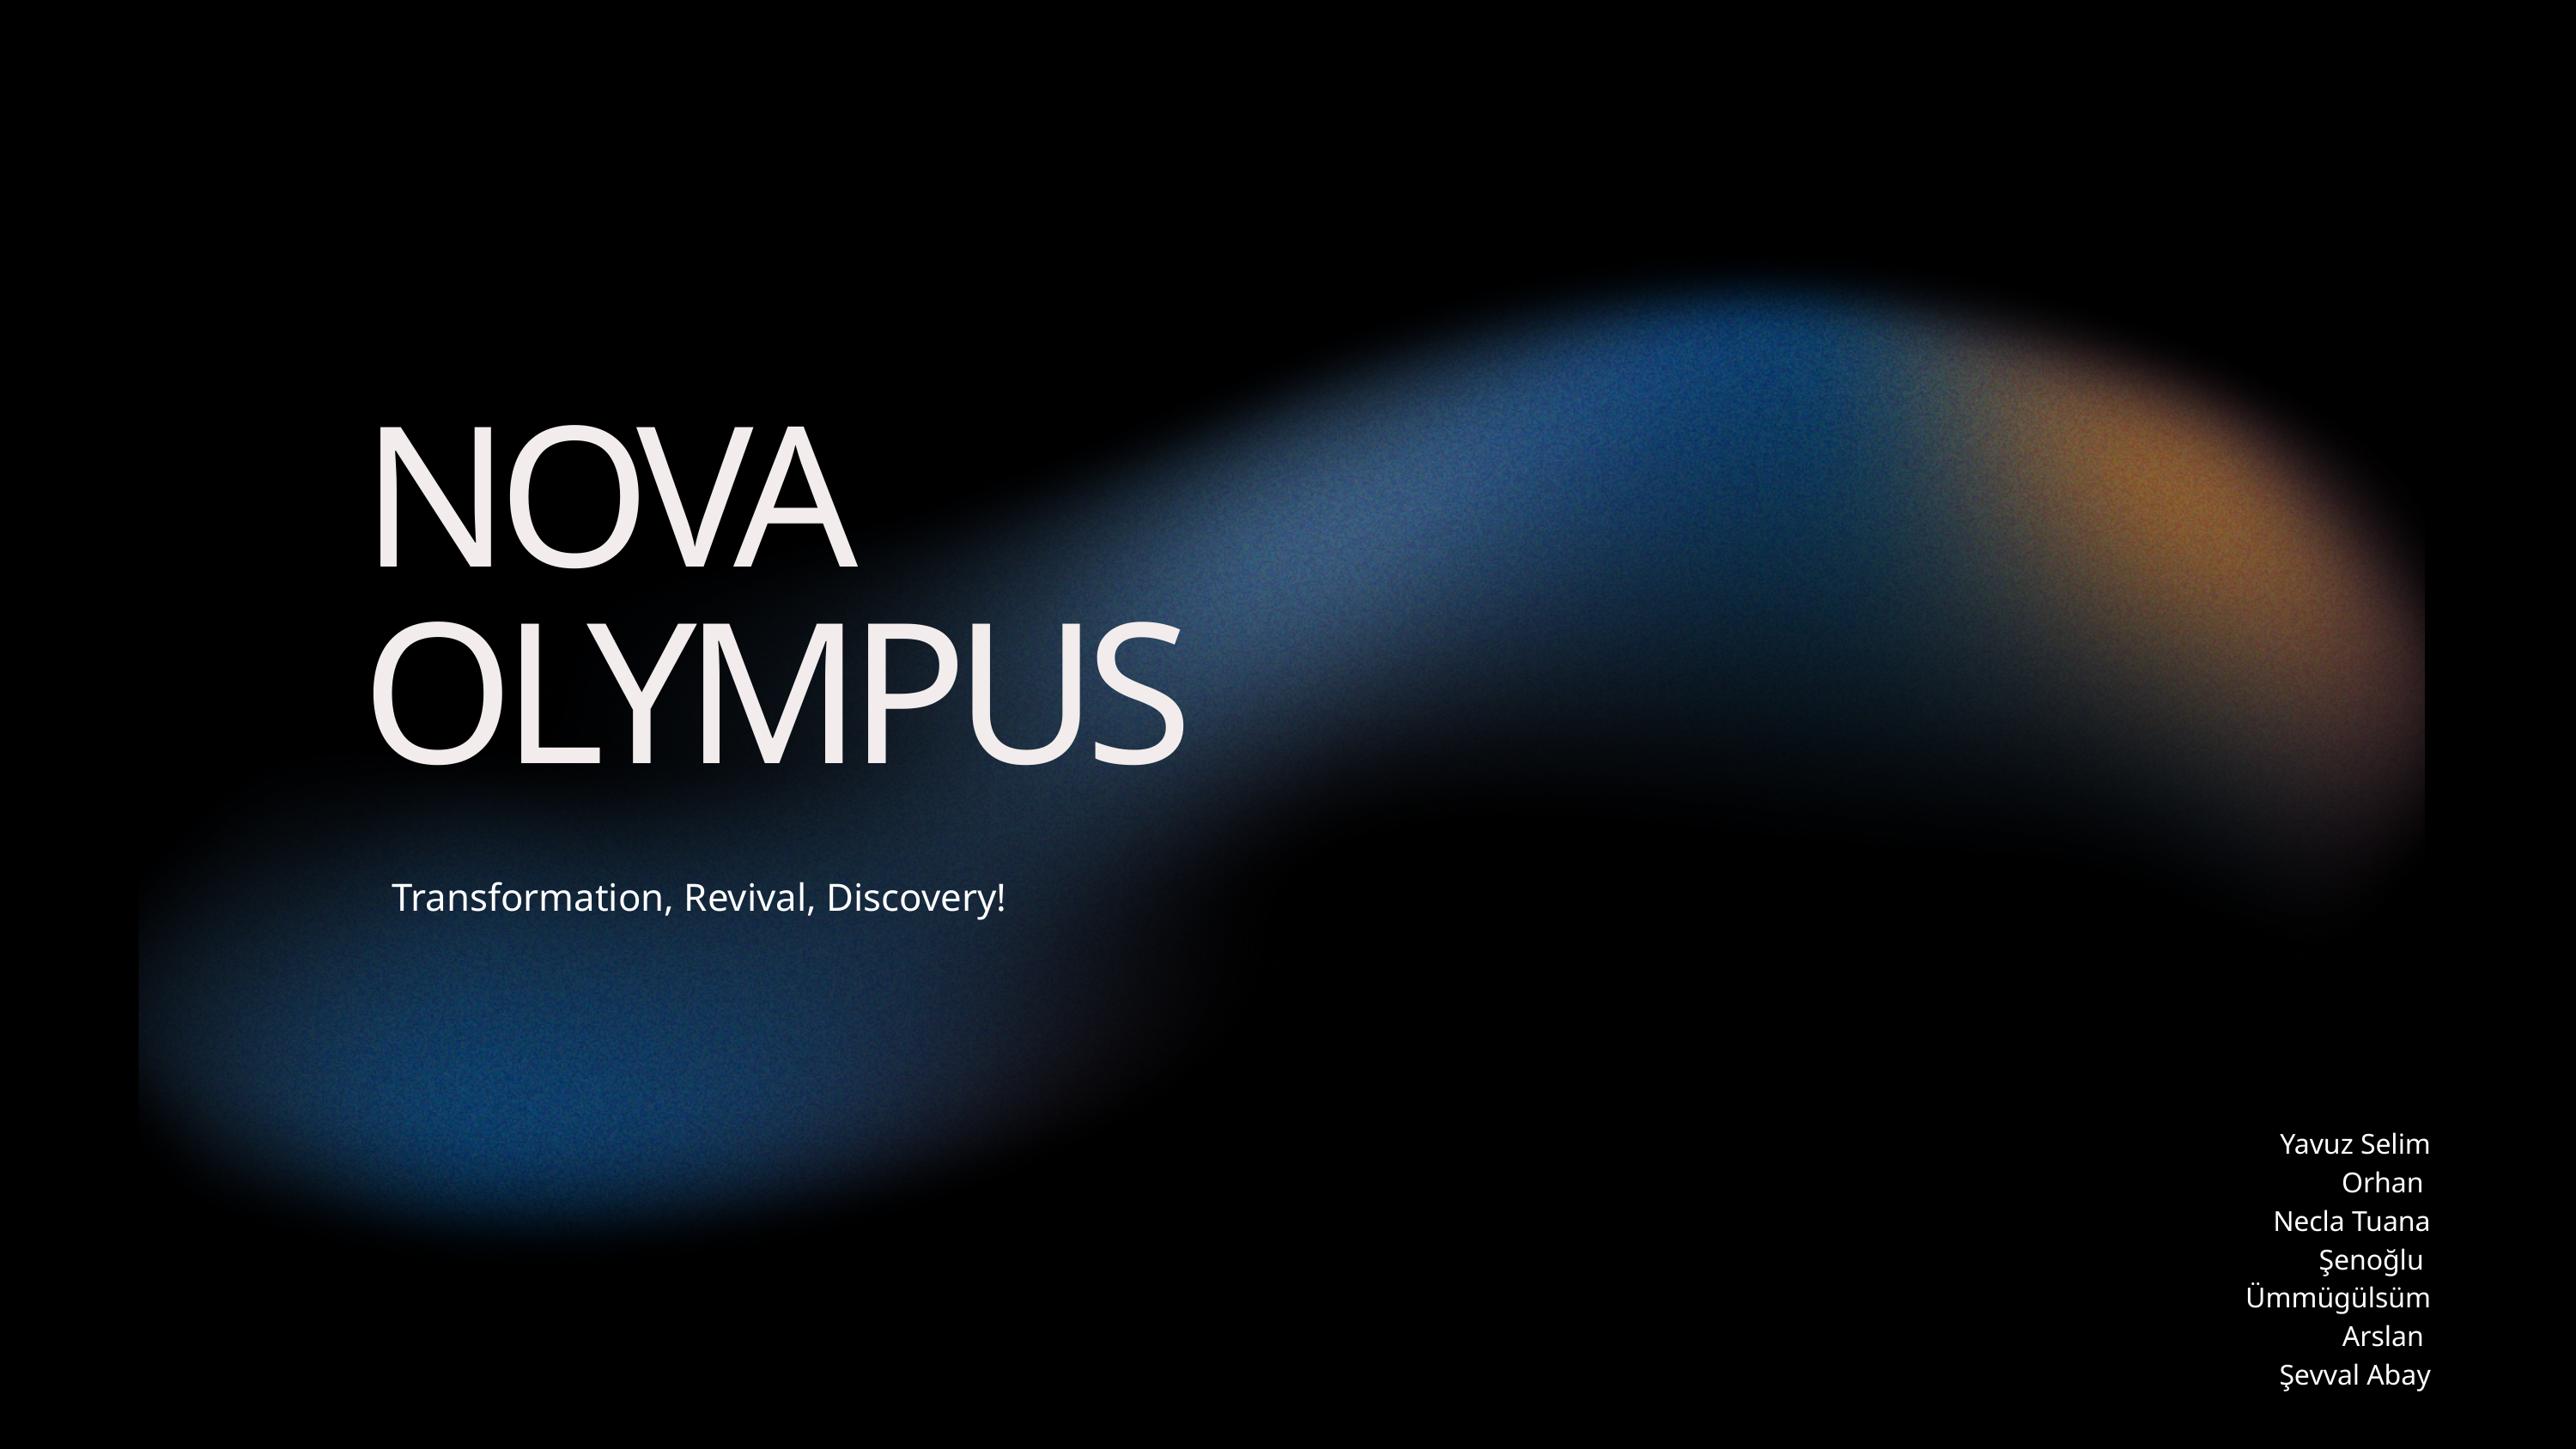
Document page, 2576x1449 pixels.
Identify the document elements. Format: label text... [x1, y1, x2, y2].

text_box Yavuz Selim Orhan Necla Tuana Şenoğlu Ümmügülsüm Arslan Şevval Abay [2214, 1121, 2432, 1391]
text_box NOVA OLYMPUS [361, 408, 1760, 803]
text_box [138, 239, 2425, 1279]
text_box Transformation, Revival, Discovery! [361, 866, 1037, 919]
